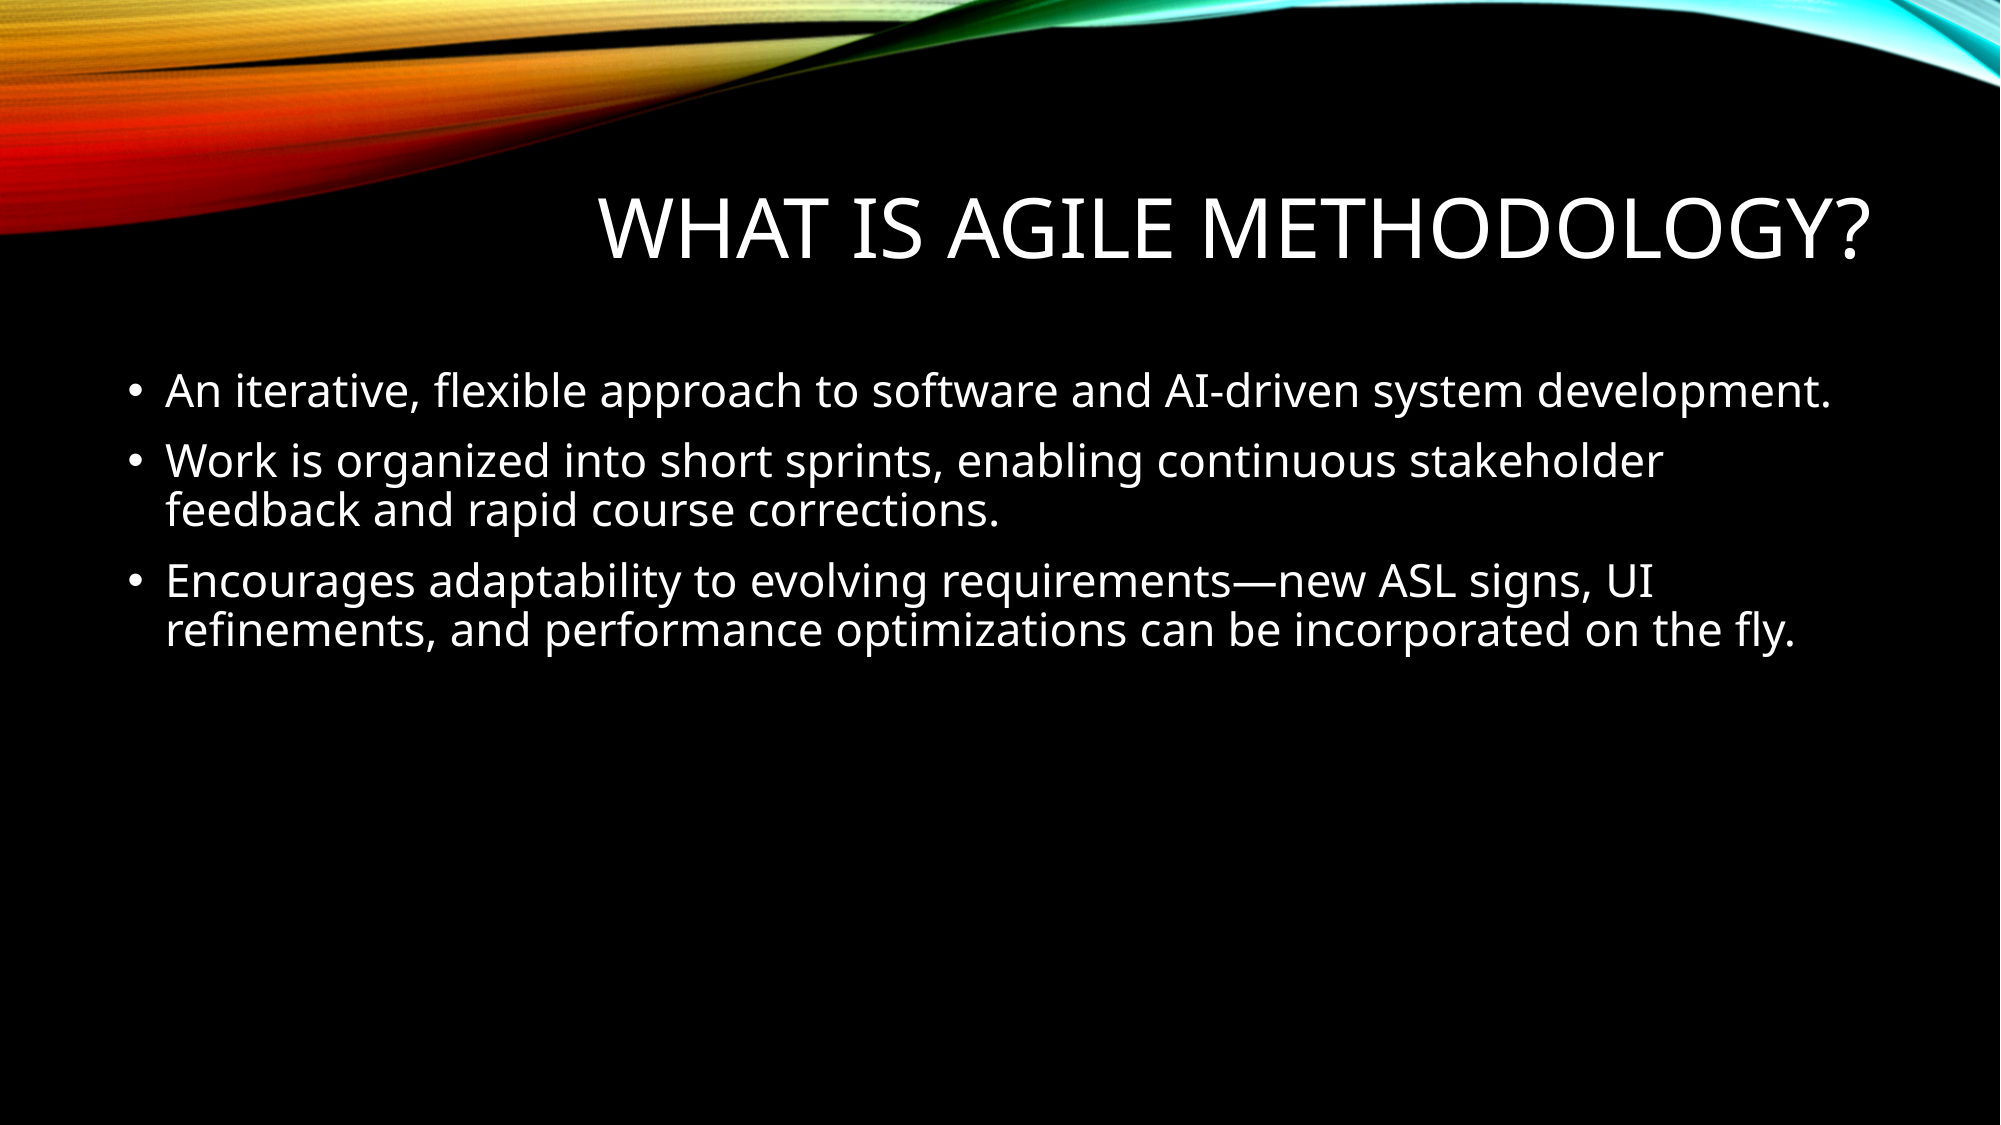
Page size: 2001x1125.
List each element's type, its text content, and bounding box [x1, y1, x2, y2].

picture [0, 0, 2000, 237]
title What Is Agile Methodology? [474, 125, 1888, 338]
list An iterative, flexible approach to software and AI-driven system development. Work is organized into short sprints, enabling continuous stakeholder feedback and rapid course corrections. Encourages adaptability to evolving requirements—new ASL signs, UI refinements, and performance optimizations can be incorporated on the fly. [112, 360, 1888, 1021]
